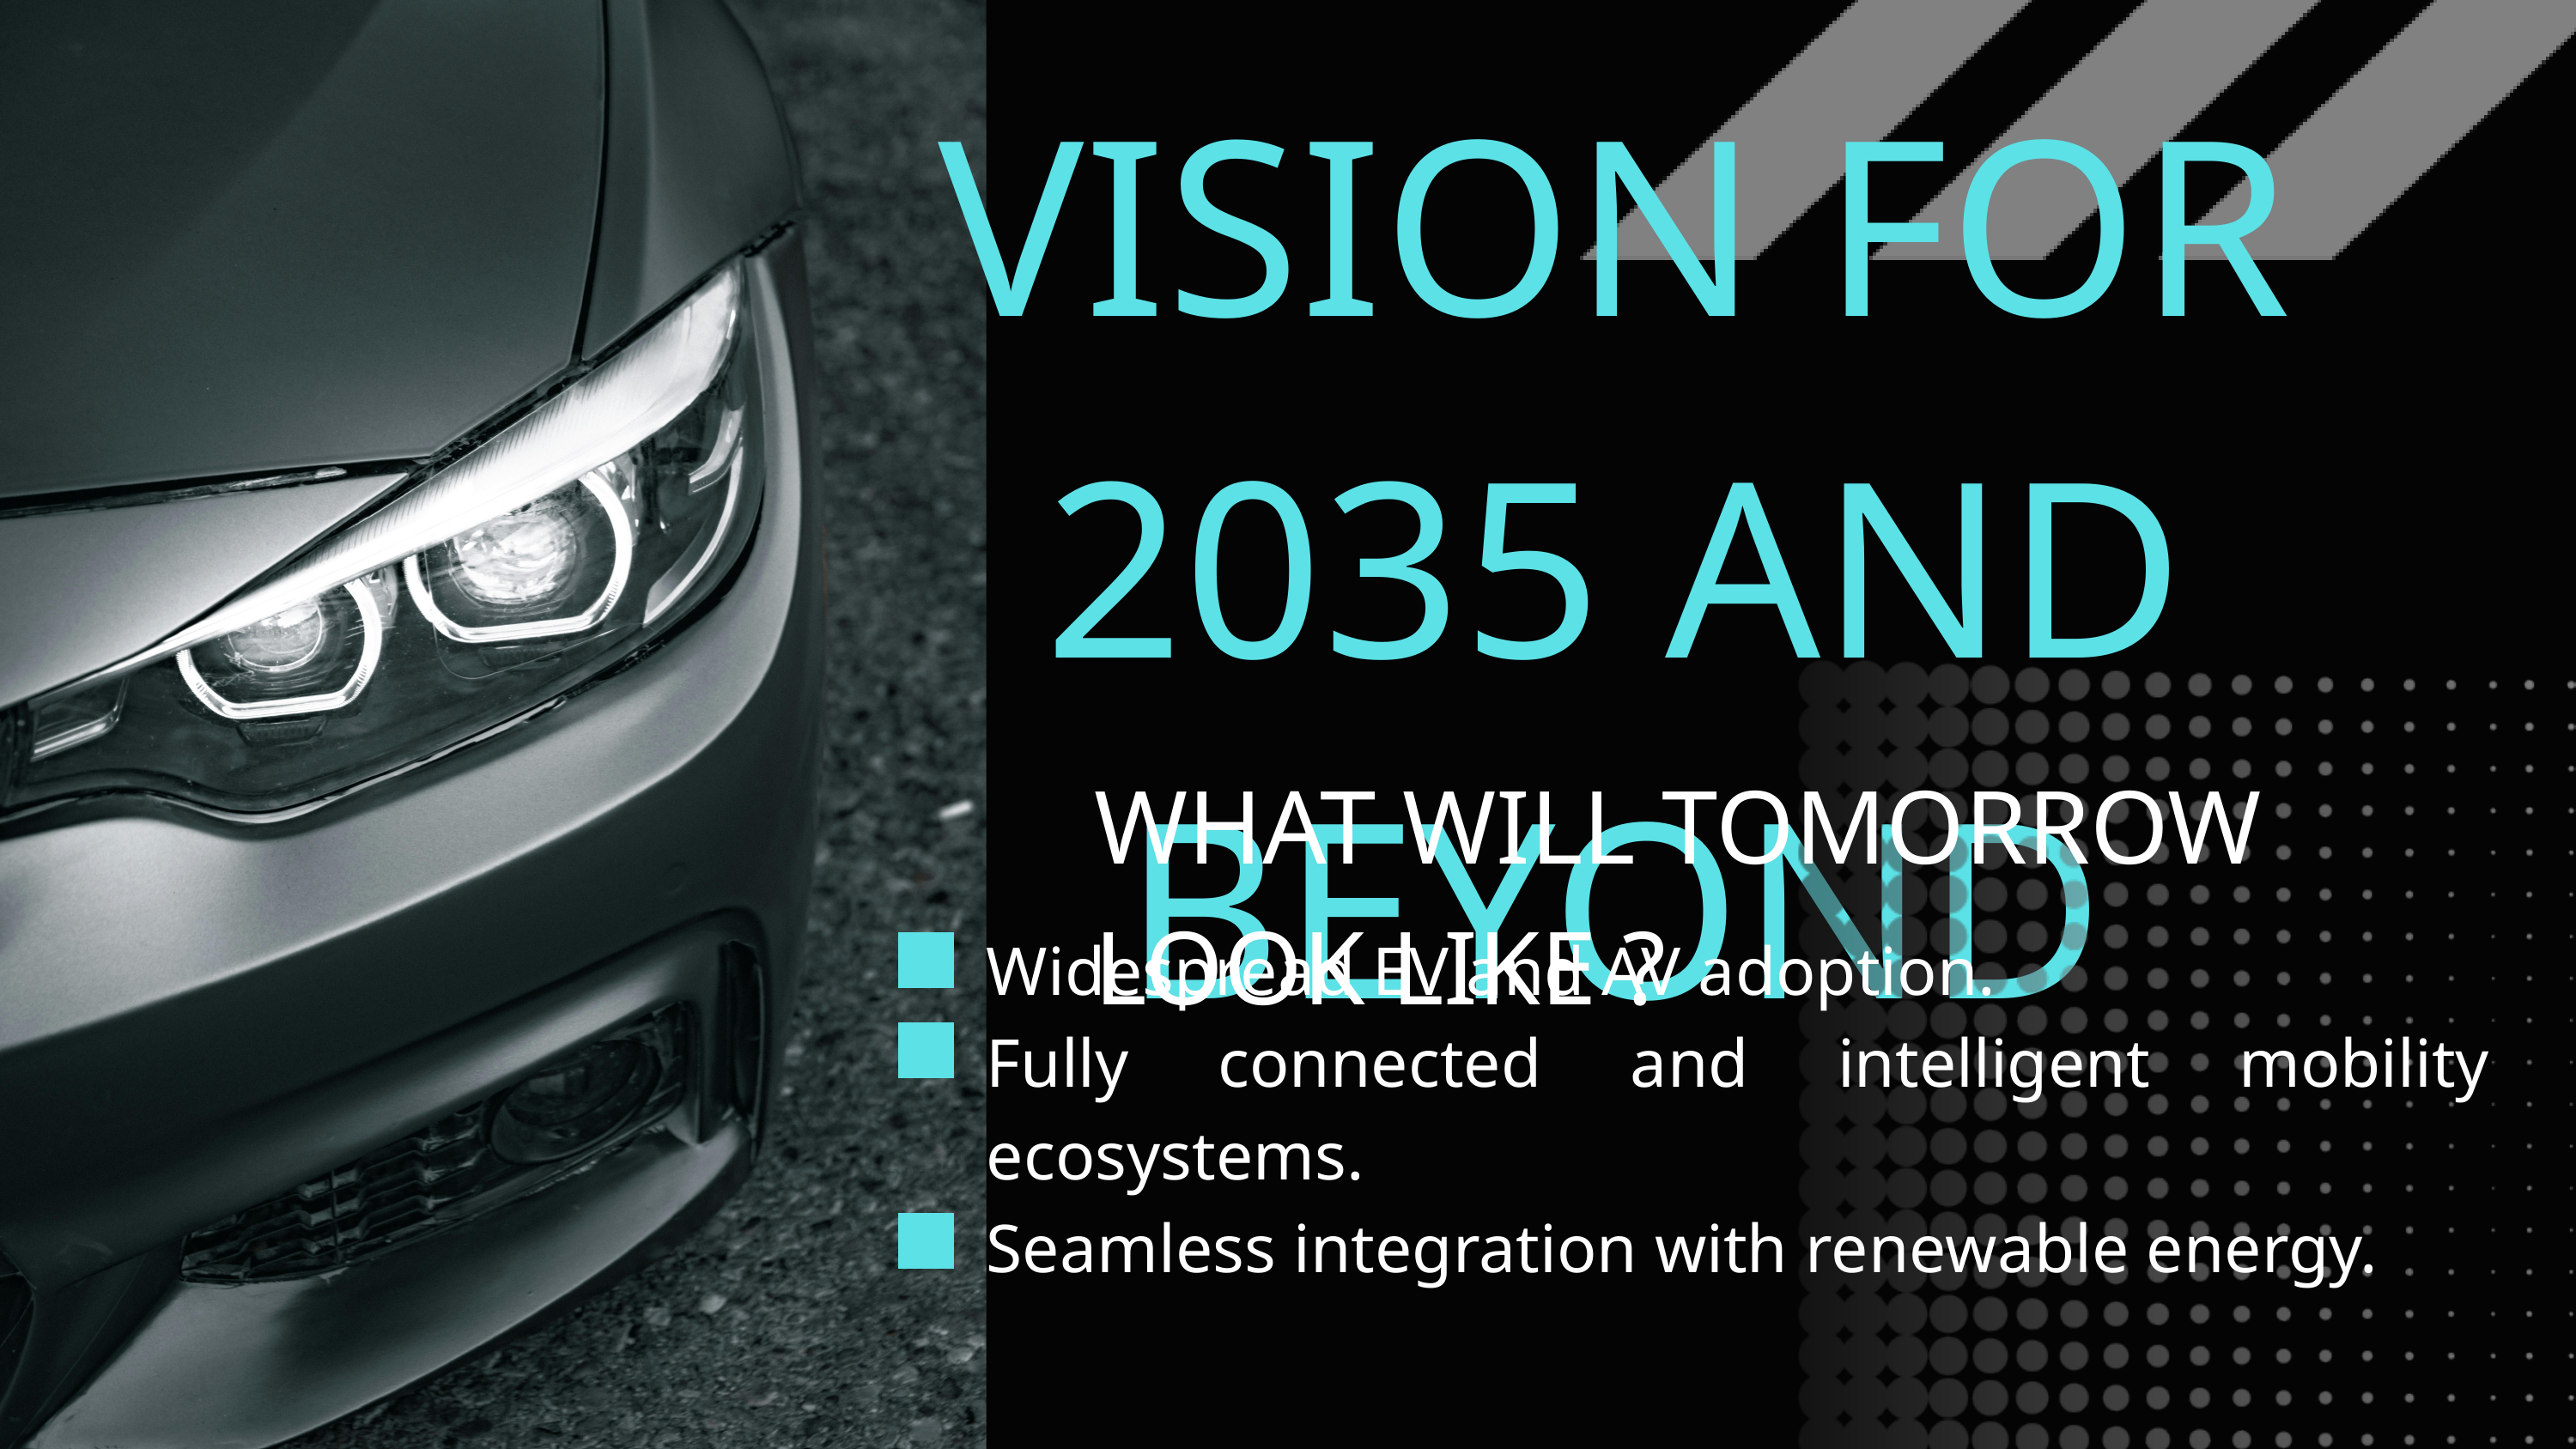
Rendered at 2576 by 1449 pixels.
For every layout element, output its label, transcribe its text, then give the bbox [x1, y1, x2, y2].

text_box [897, 1022, 954, 1078]
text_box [897, 1212, 954, 1270]
text_box VISION FOR 2035 AND BEYOND [990, 23, 2400, 916]
text_box WHAT WILL TOMORROW LOOK LIKE ? [1094, 742, 2432, 1308]
text_box Widespread EV and AV adoption. Fully connected and intelligent mobility ecosystems. Seamless integration with renewable energy. [990, 916, 2491, 1379]
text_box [0, 0, 987, 1449]
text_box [897, 931, 954, 988]
text_box [1580, 0, 2576, 261]
text_box [1797, 659, 2576, 1449]
